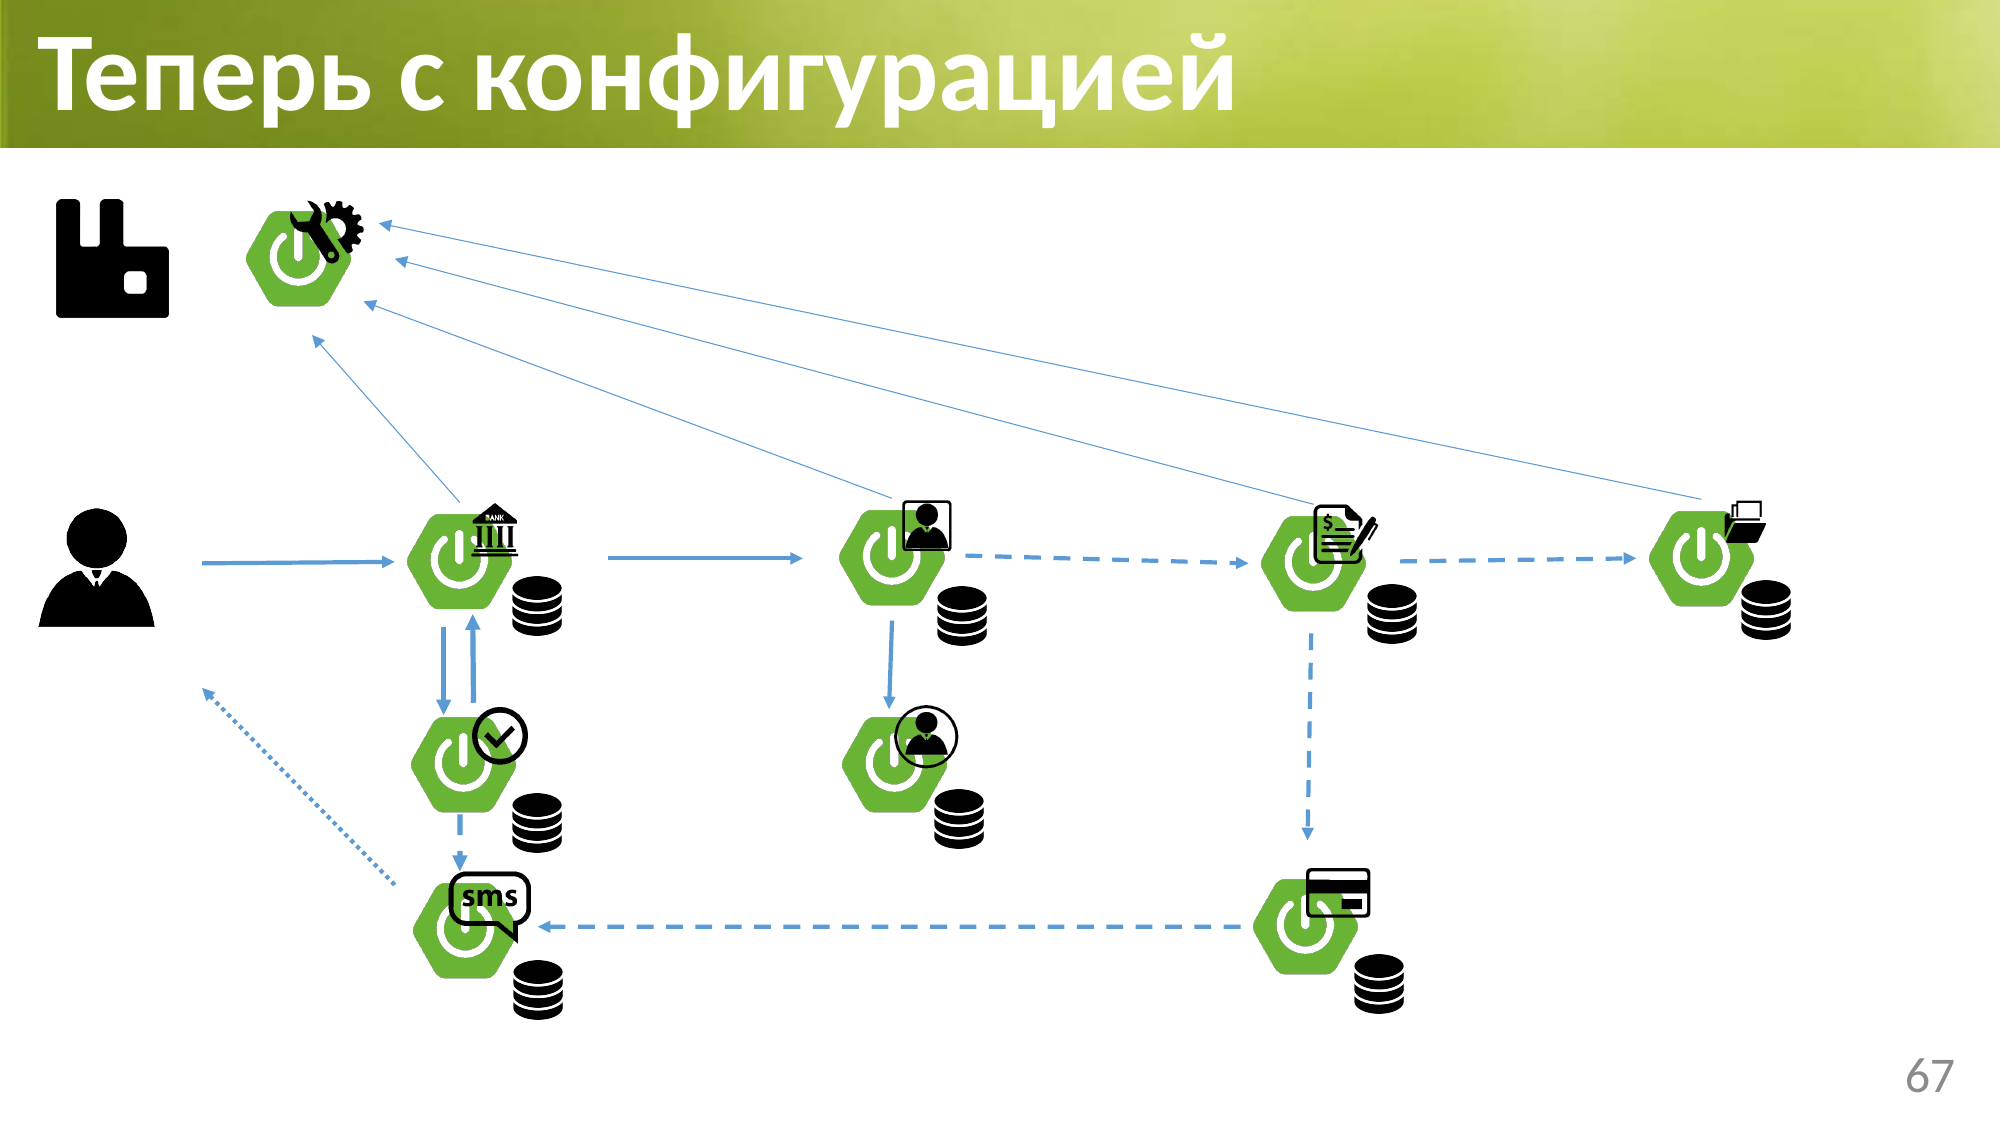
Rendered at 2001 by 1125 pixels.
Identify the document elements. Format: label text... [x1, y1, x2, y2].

picture [394, 505, 567, 636]
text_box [202, 687, 395, 885]
picture [1636, 499, 1796, 640]
picture [829, 705, 989, 849]
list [38, 508, 155, 627]
picture [0, 0, 2000, 148]
picture [233, 199, 364, 318]
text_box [889, 620, 893, 705]
picture [1248, 504, 1422, 644]
picture [56, 199, 169, 318]
picture [826, 505, 992, 646]
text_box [363, 301, 378, 499]
picture [1240, 867, 1409, 1014]
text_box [1400, 558, 1637, 562]
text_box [965, 555, 1249, 564]
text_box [394, 500, 1314, 505]
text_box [1307, 633, 1312, 841]
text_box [378, 223, 1702, 500]
picture [400, 871, 568, 1020]
slide_number 67 [1520, 1042, 1971, 1103]
picture [398, 705, 567, 854]
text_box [312, 335, 394, 503]
